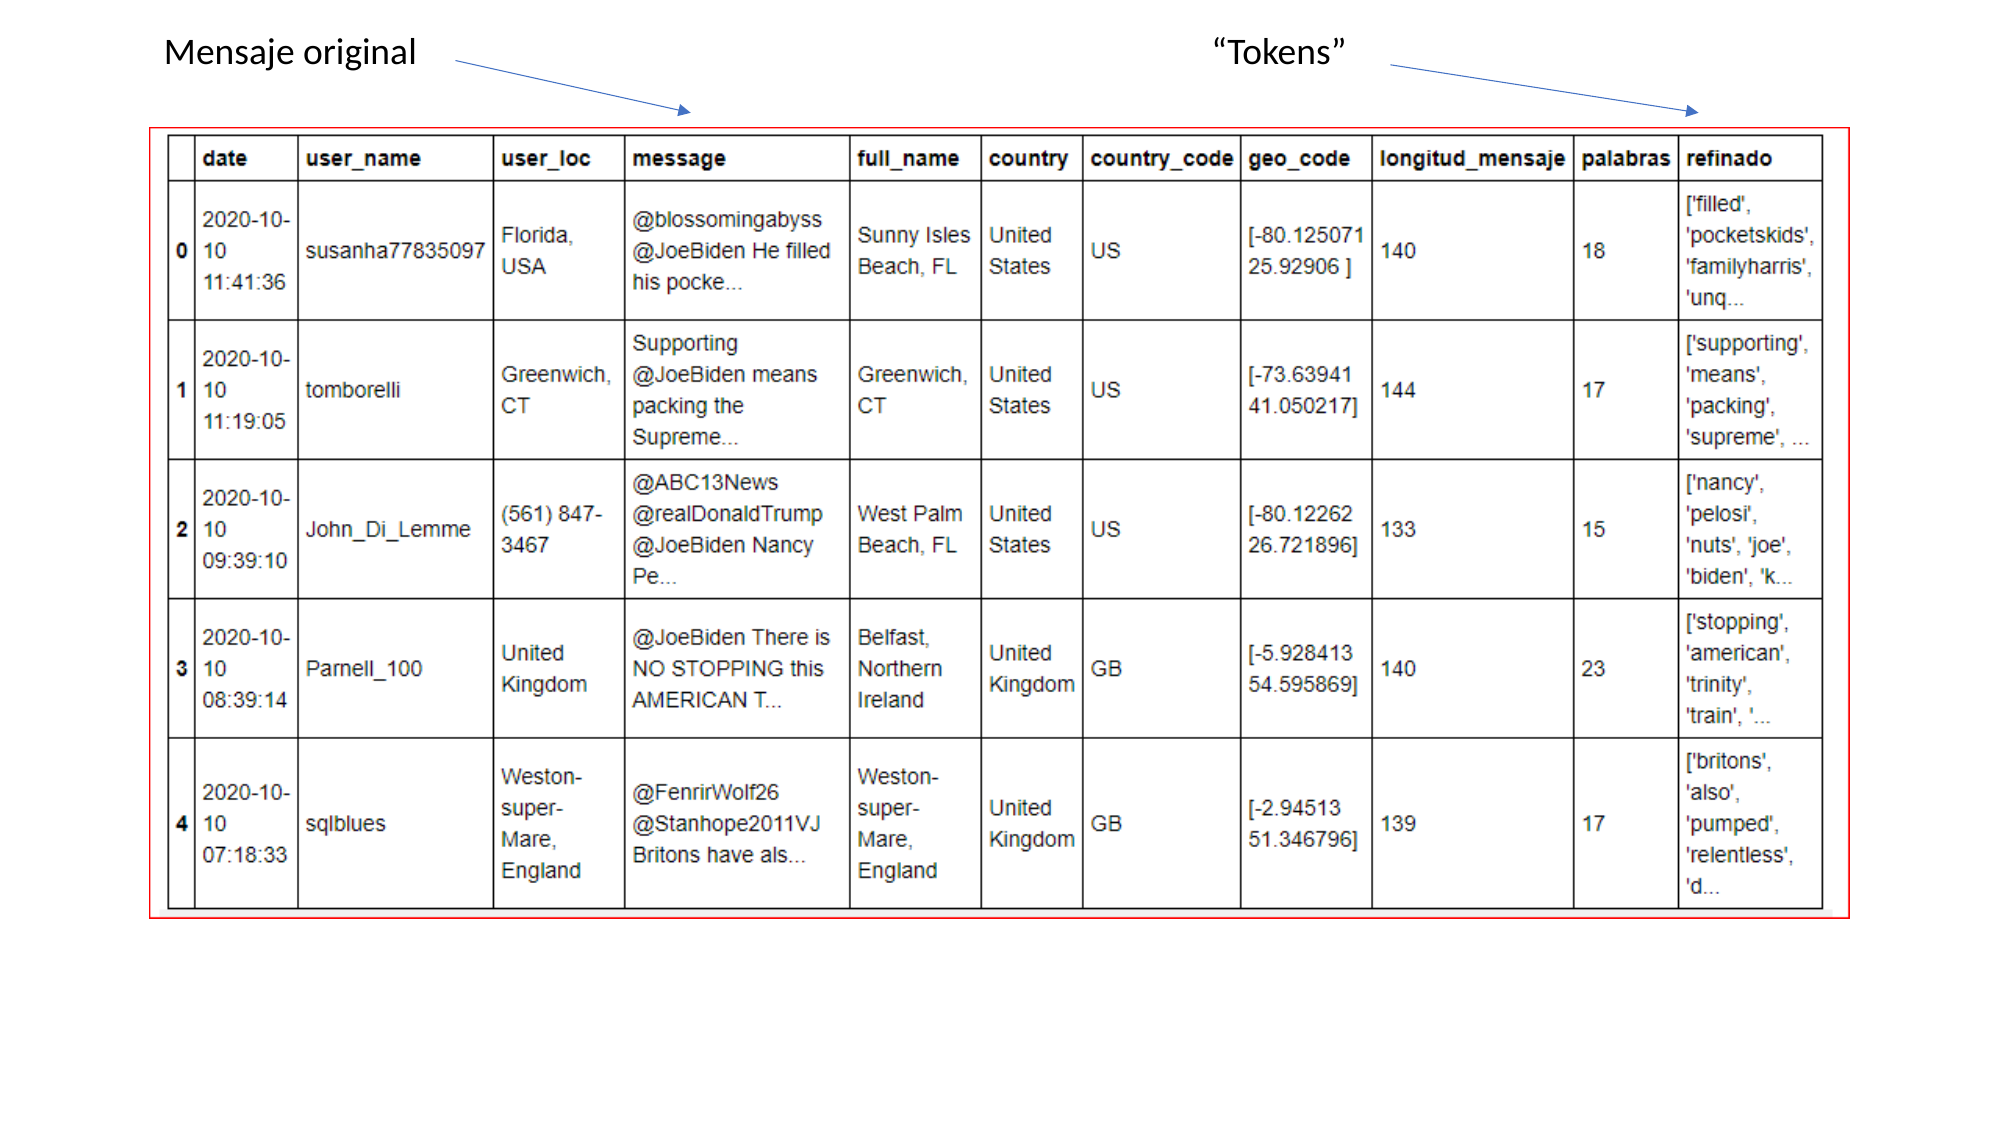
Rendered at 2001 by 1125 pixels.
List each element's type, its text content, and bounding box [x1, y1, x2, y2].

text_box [455, 60, 691, 113]
text_box “Tokens” [1179, 19, 1379, 79]
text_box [1390, 64, 1699, 113]
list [149, 127, 1850, 919]
text_box Mensaje original [149, 19, 456, 79]
